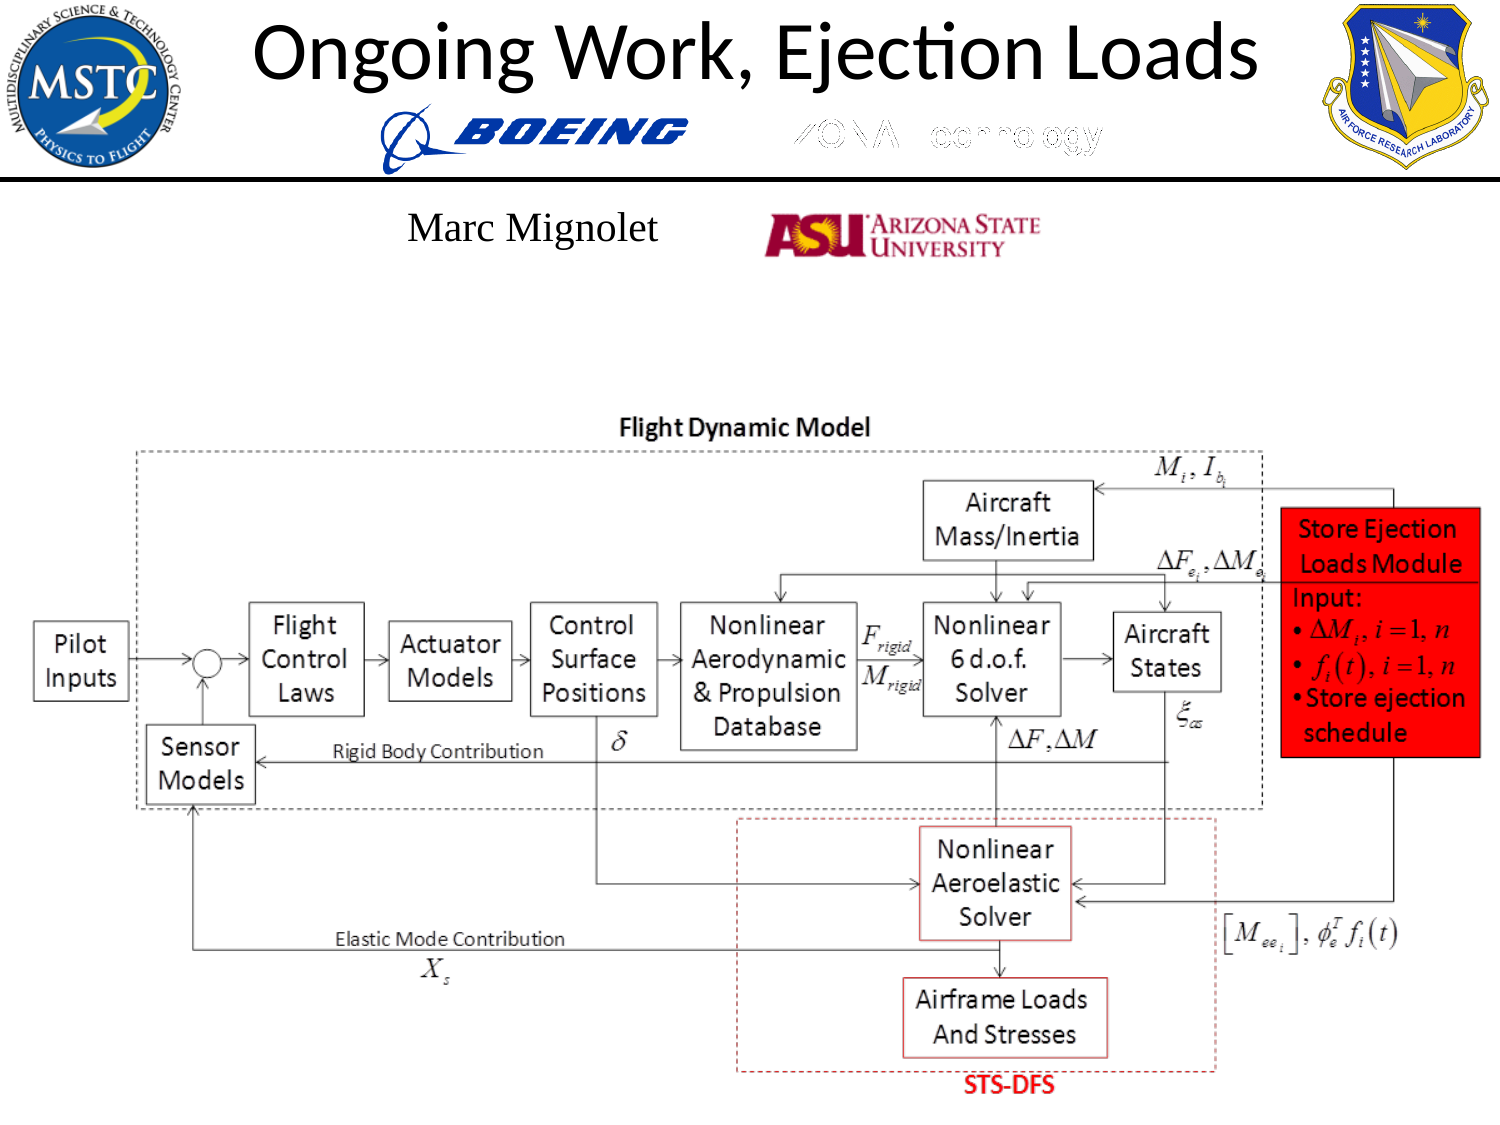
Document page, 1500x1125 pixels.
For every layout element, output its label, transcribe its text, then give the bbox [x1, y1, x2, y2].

picture [26, 399, 1488, 1110]
picture [755, 189, 1051, 286]
picture [1322, 4, 1489, 170]
picture [4, 2, 182, 168]
text_box Marc Mignolet [361, 104, 705, 346]
text_box Ongoing Work, Ejection Loads [205, 1, 1308, 104]
picture [722, 104, 1103, 164]
